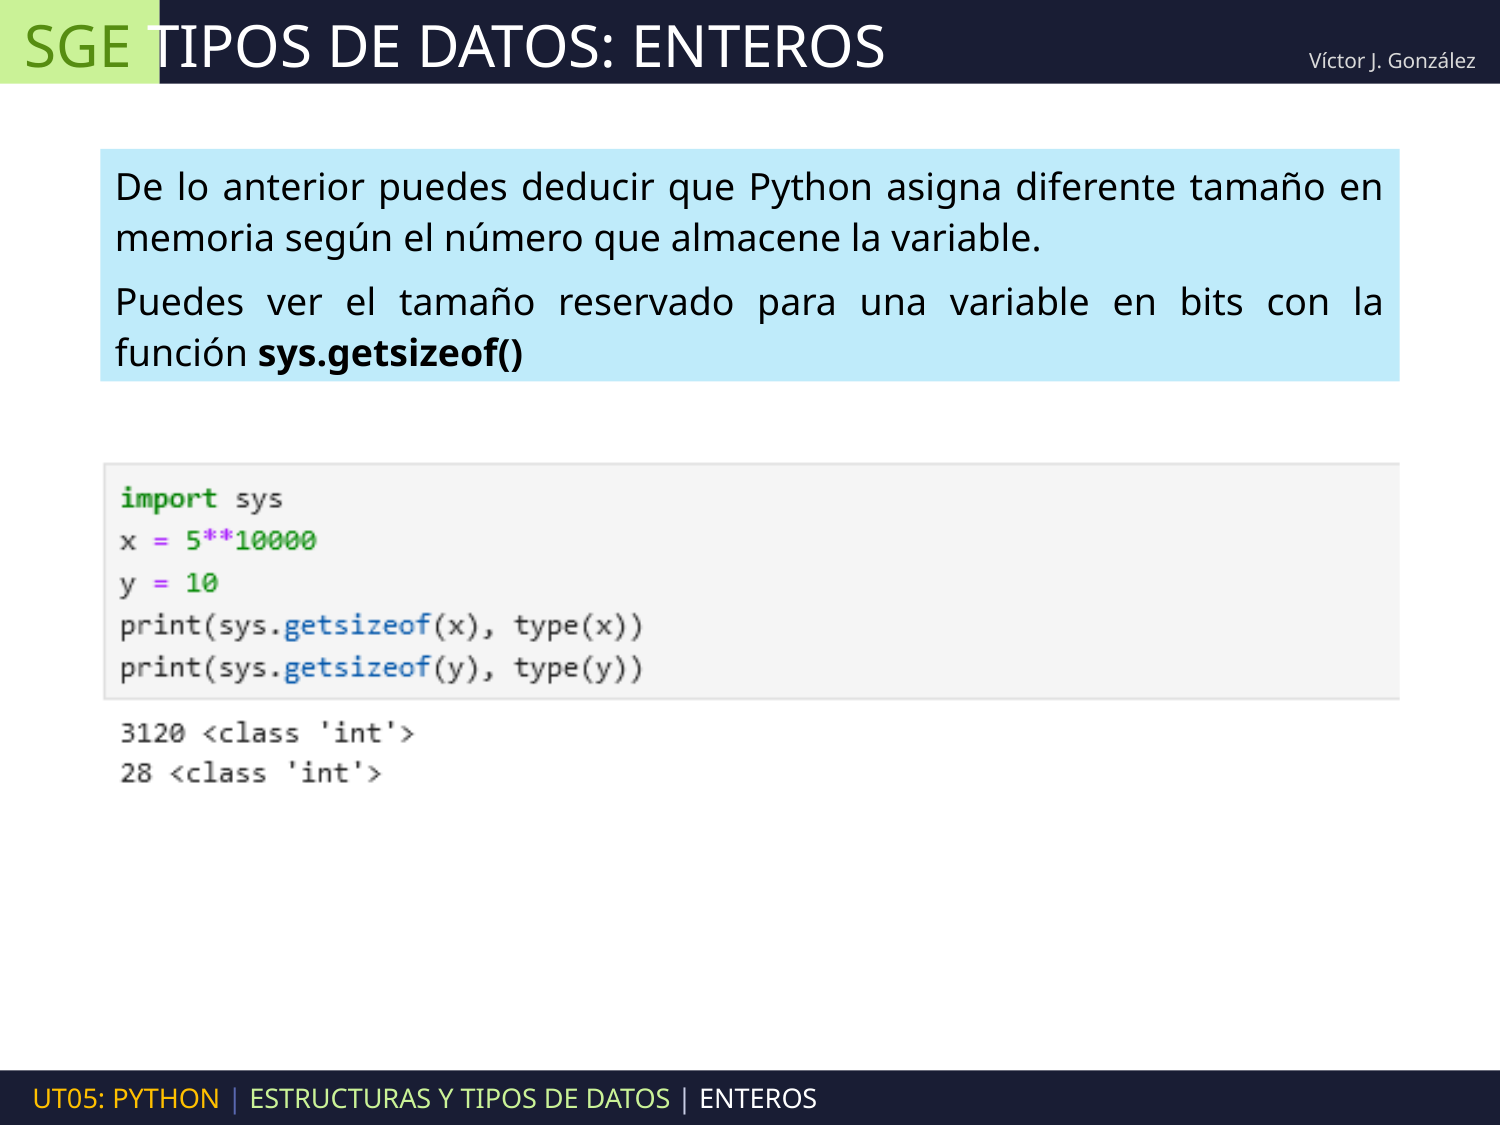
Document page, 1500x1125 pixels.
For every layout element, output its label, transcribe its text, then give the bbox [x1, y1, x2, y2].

text_box [161, 0, 1500, 86]
text_box TIPOS DE DATOS: ENTEROS [147, 1, 902, 86]
text_box De lo anterior puedes deducir que Python asigna diferente tamaño en memoria según el número que almacene la variable. Puedes ver el tamaño reservado para una variable en bits con la función sys.getsizeof() [100, 148, 1400, 382]
text_box SGE [10, 1, 147, 86]
text_box [0, 0, 161, 86]
text_box [0, 1068, 1500, 1125]
text_box UT05: PYTHON | ESTRUCTURAS Y TIPOS DE DATOS | ENTEROS [17, 1073, 1500, 1122]
picture [97, 446, 1400, 804]
text_box Víctor J. González [1294, 40, 1491, 80]
